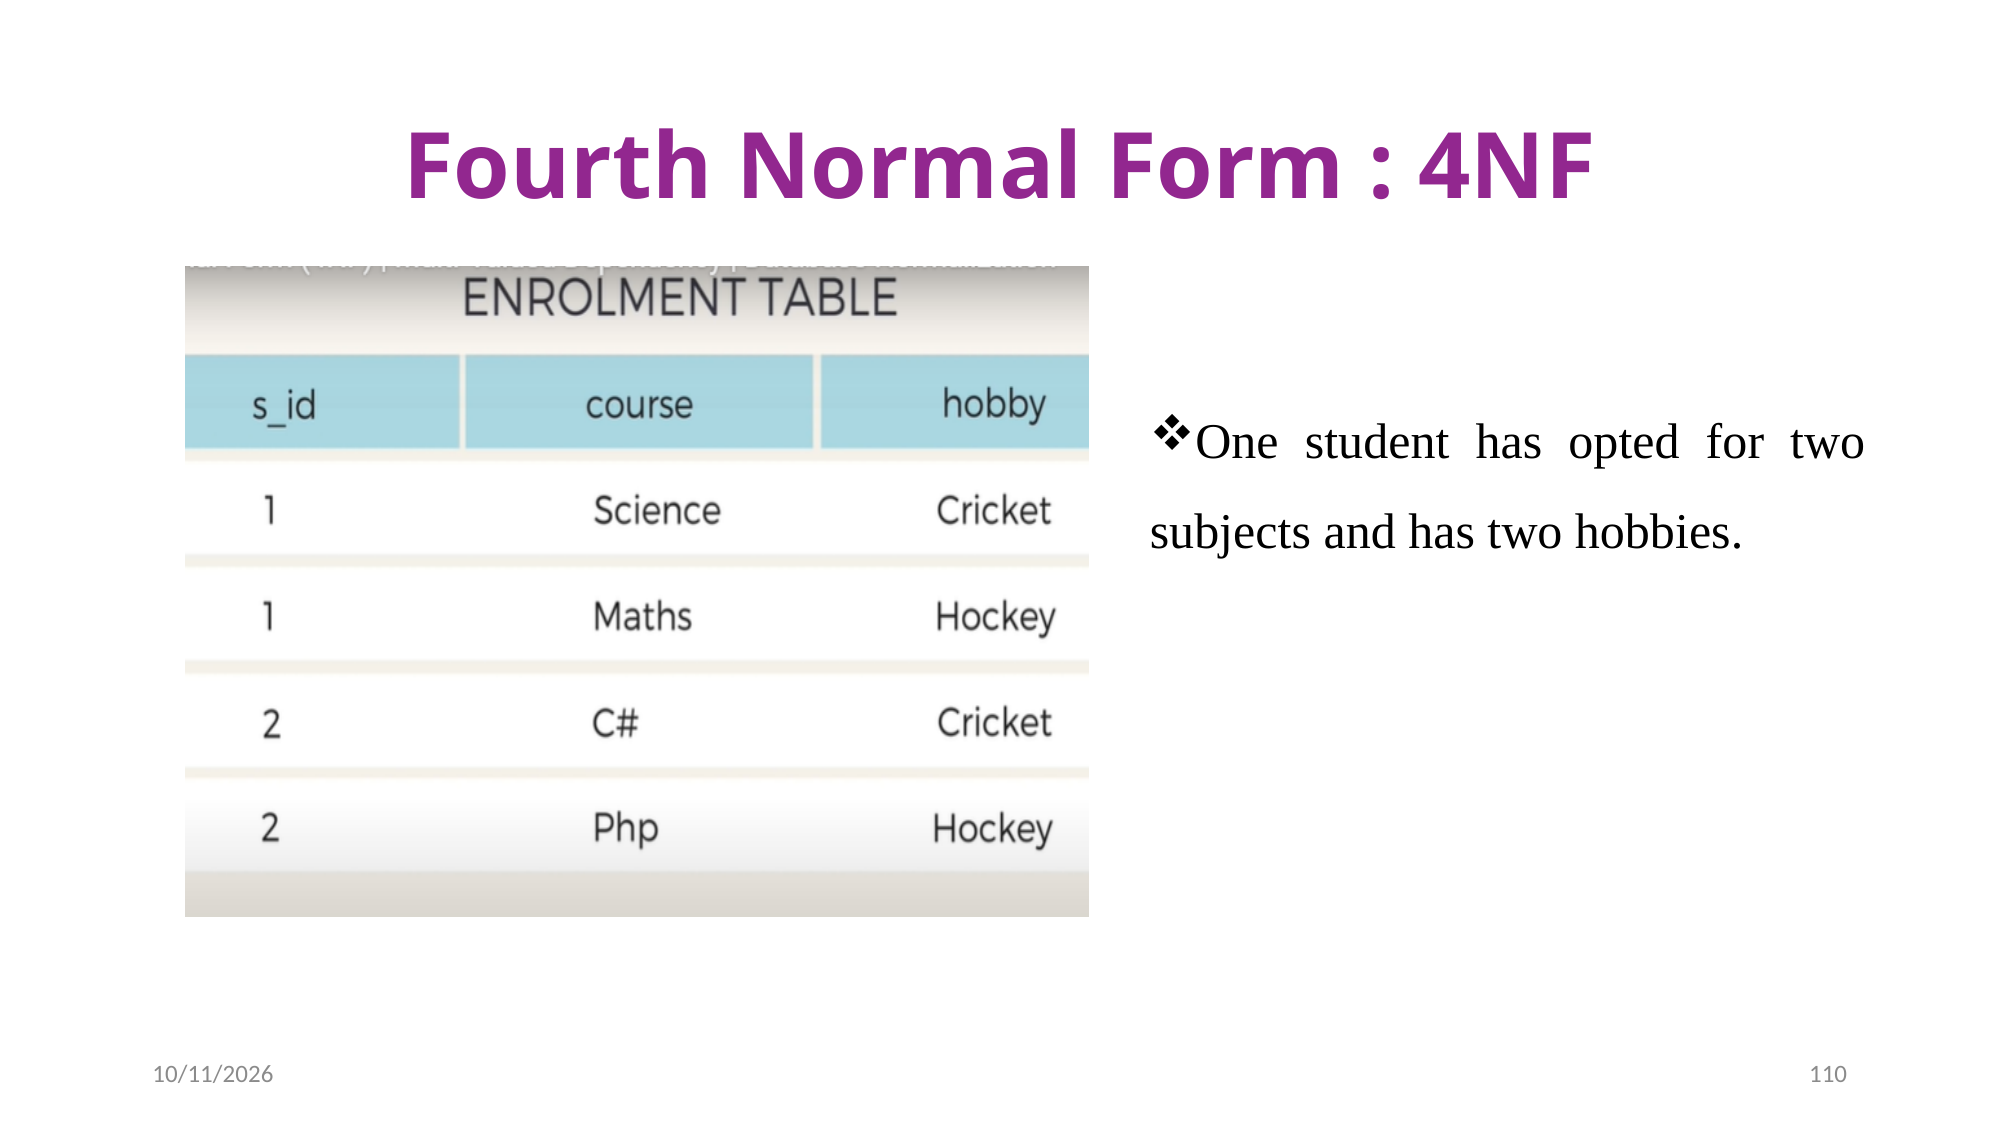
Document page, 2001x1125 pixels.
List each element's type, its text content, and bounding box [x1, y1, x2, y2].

slide_number 110 [1412, 1042, 1863, 1103]
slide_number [137, 1042, 588, 1103]
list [185, 266, 1089, 917]
title Fourth Normal Form : 4NF [137, 59, 1863, 278]
text_box One student has opted for two subjects and has two hobbies. [1135, 371, 1881, 657]
